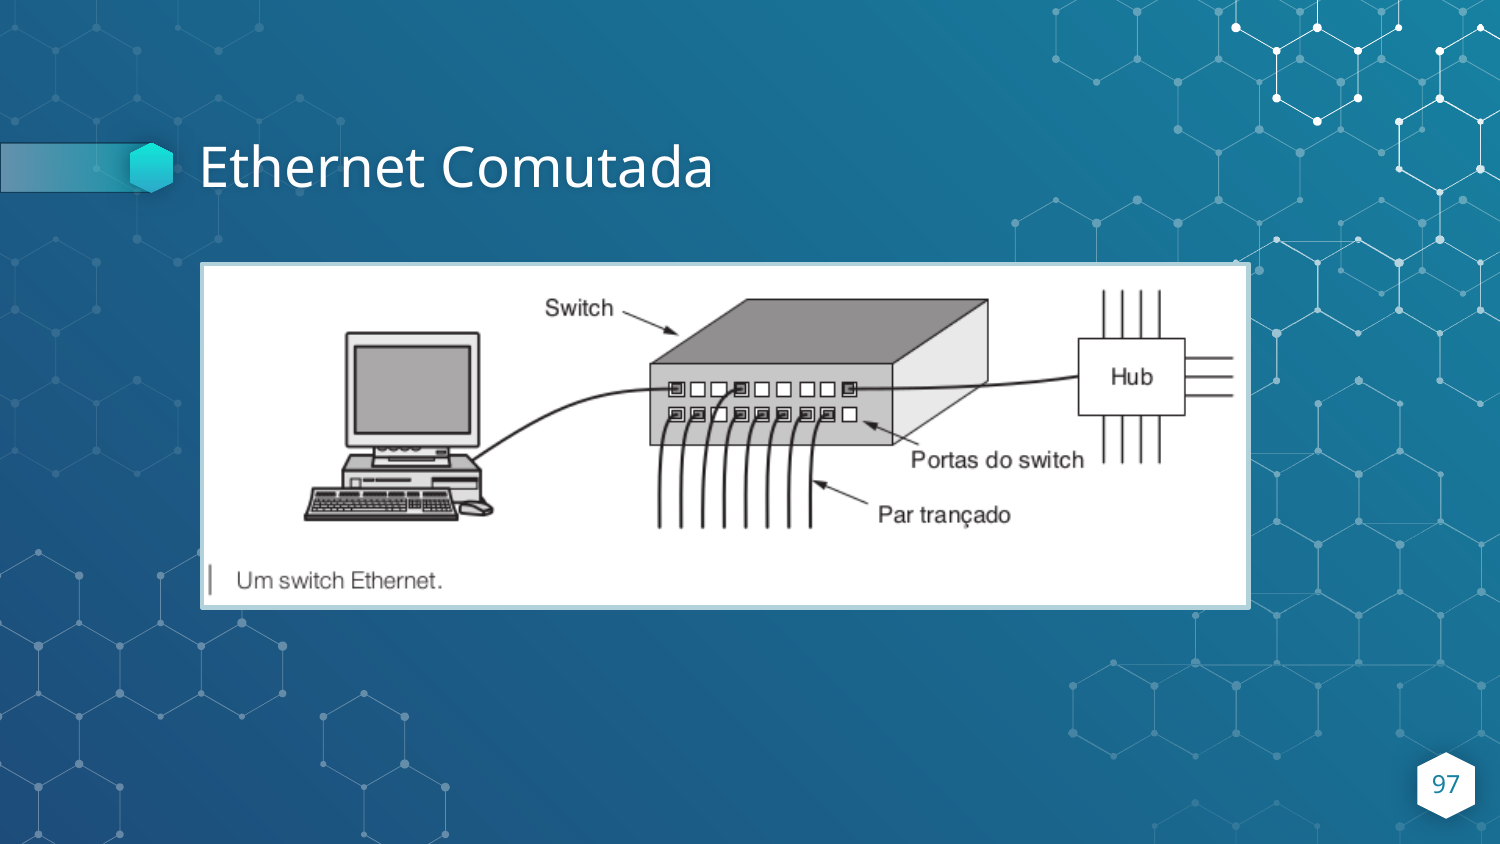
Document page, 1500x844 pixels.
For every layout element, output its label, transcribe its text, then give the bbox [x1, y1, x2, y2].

slide_number ‹#› [1417, 752, 1475, 819]
title Ethernet Comutada [198, 140, 1302, 198]
picture [203, 265, 1247, 606]
